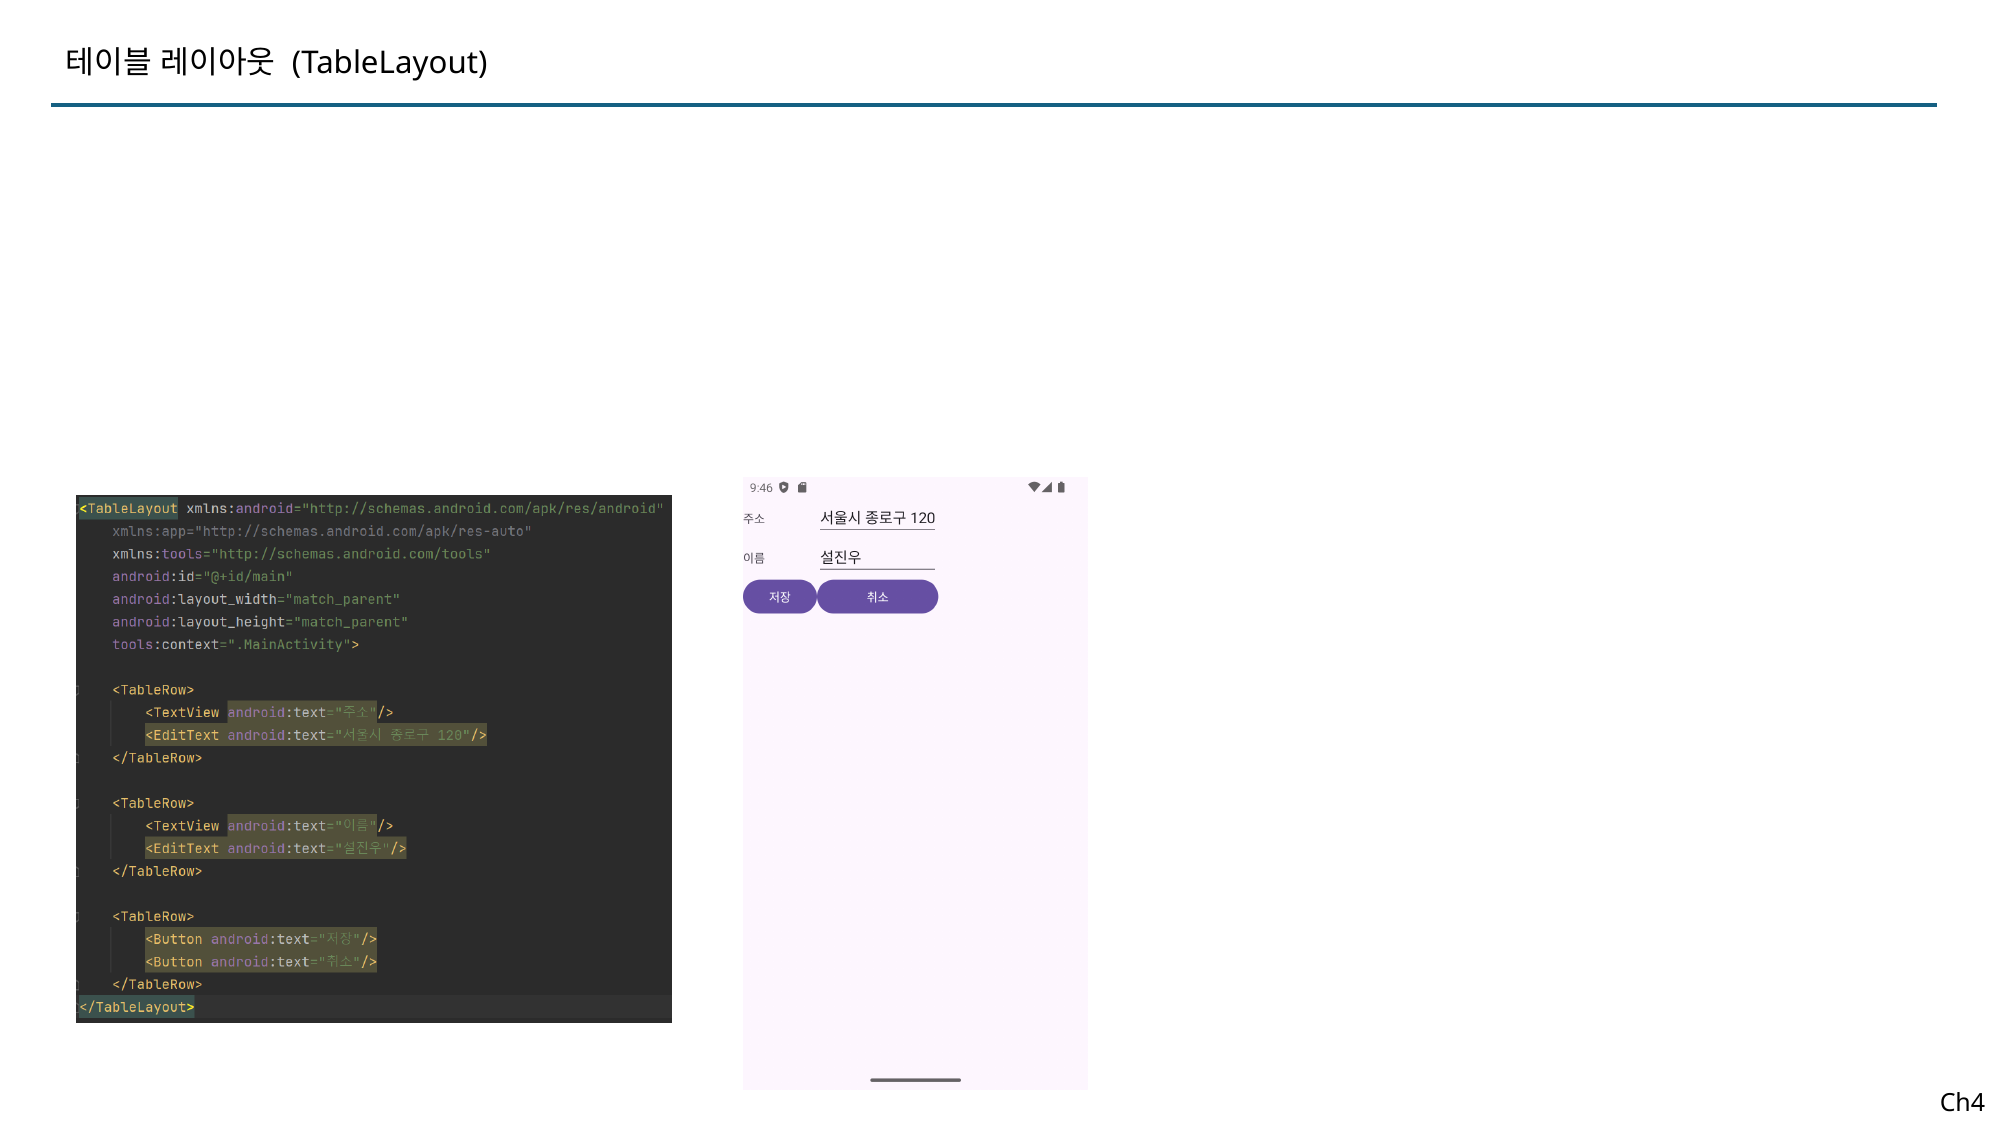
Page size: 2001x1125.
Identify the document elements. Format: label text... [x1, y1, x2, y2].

picture [75, 495, 672, 1024]
text_box Ch4 [1913, 1079, 2000, 1125]
text_box 테이블 레이아웃 (TableLayout) [50, 34, 697, 87]
picture [743, 476, 1089, 1090]
